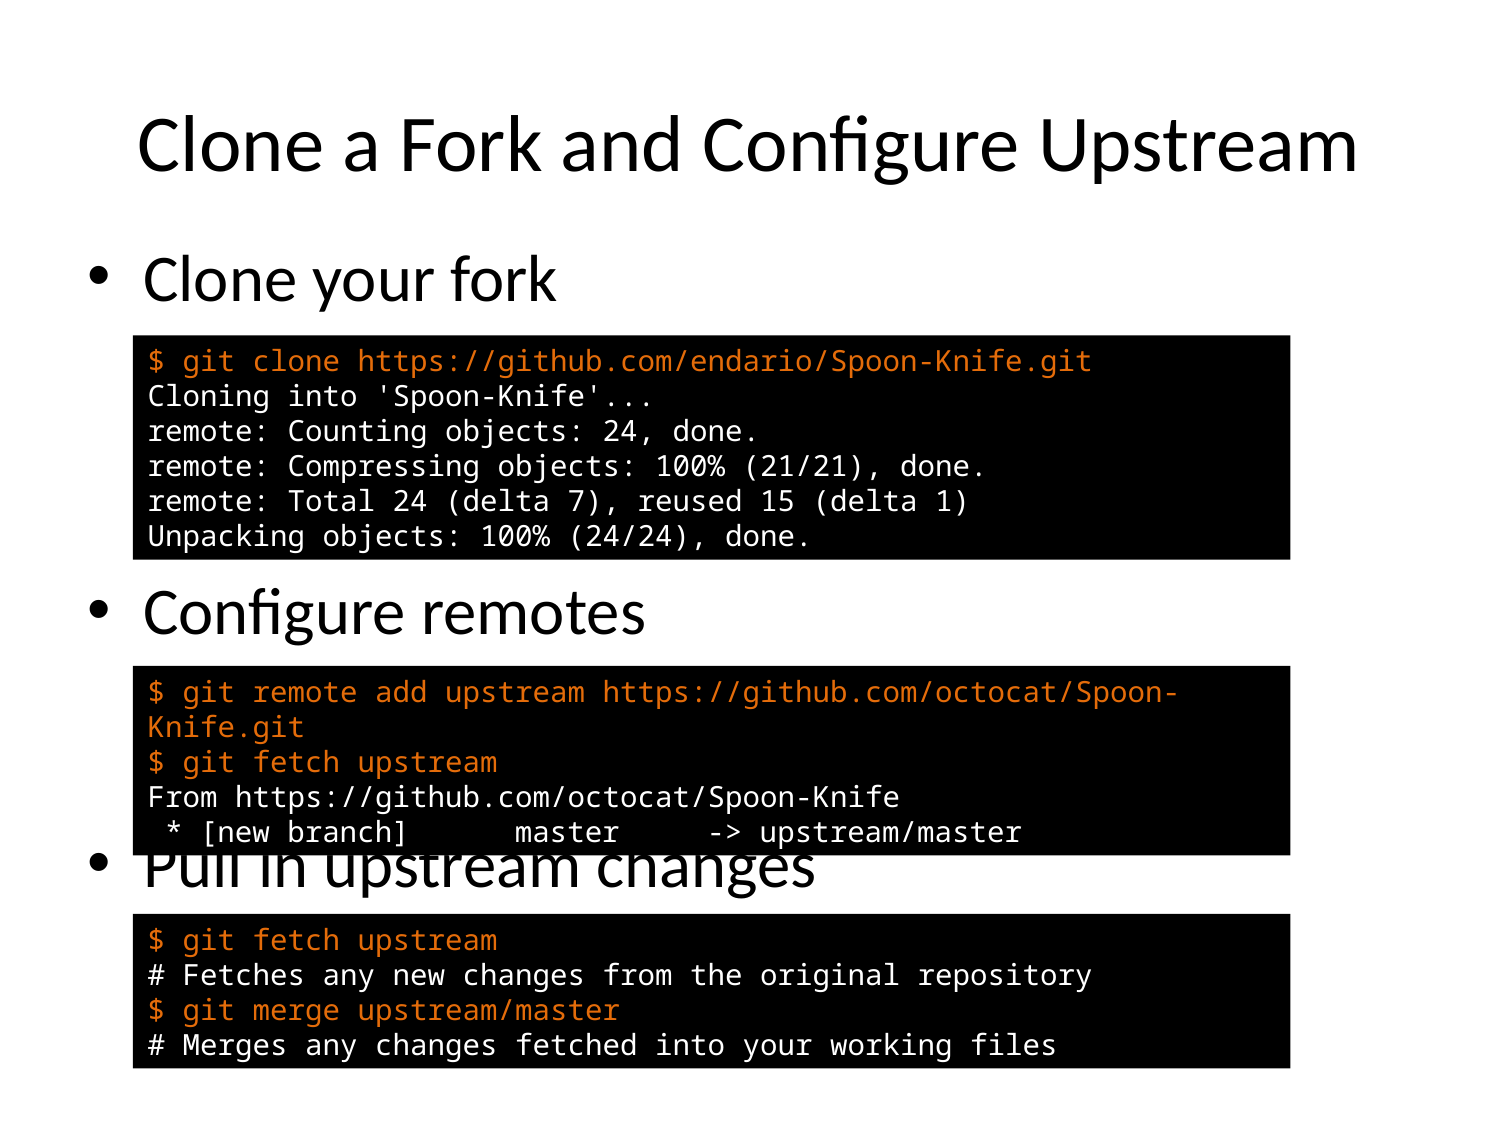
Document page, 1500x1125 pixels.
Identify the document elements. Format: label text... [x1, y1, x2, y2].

list Clone your fork Configure remotes Pull in upstream changes [72, 227, 1423, 970]
text_box $ git remote add upstream https://github.com/octocat/Spoon-Knife.git $ git fetch upstream From https://github.com/octocat/Spoon-Knife * [new branch] master -> upstream/master [132, 665, 1291, 856]
text_box $ git clone https://github.com/endario/Spoon-Knife.git Cloning into 'Spoon-Knife'... remote: Counting objects: 24, done. remote: Compressing objects: 100% (21/21), done. remote: Total 24 (delta 7), reused 15 (delta 1) Unpacking objects: 100% (24/24), done. [132, 335, 1291, 560]
title Clone a Fork and Configure Upstream [75, 45, 1425, 233]
text_box $ git fetch upstream # Fetches any new changes from the original repository $ git merge upstream/master # Merges any changes fetched into your working files [132, 913, 1291, 1069]
